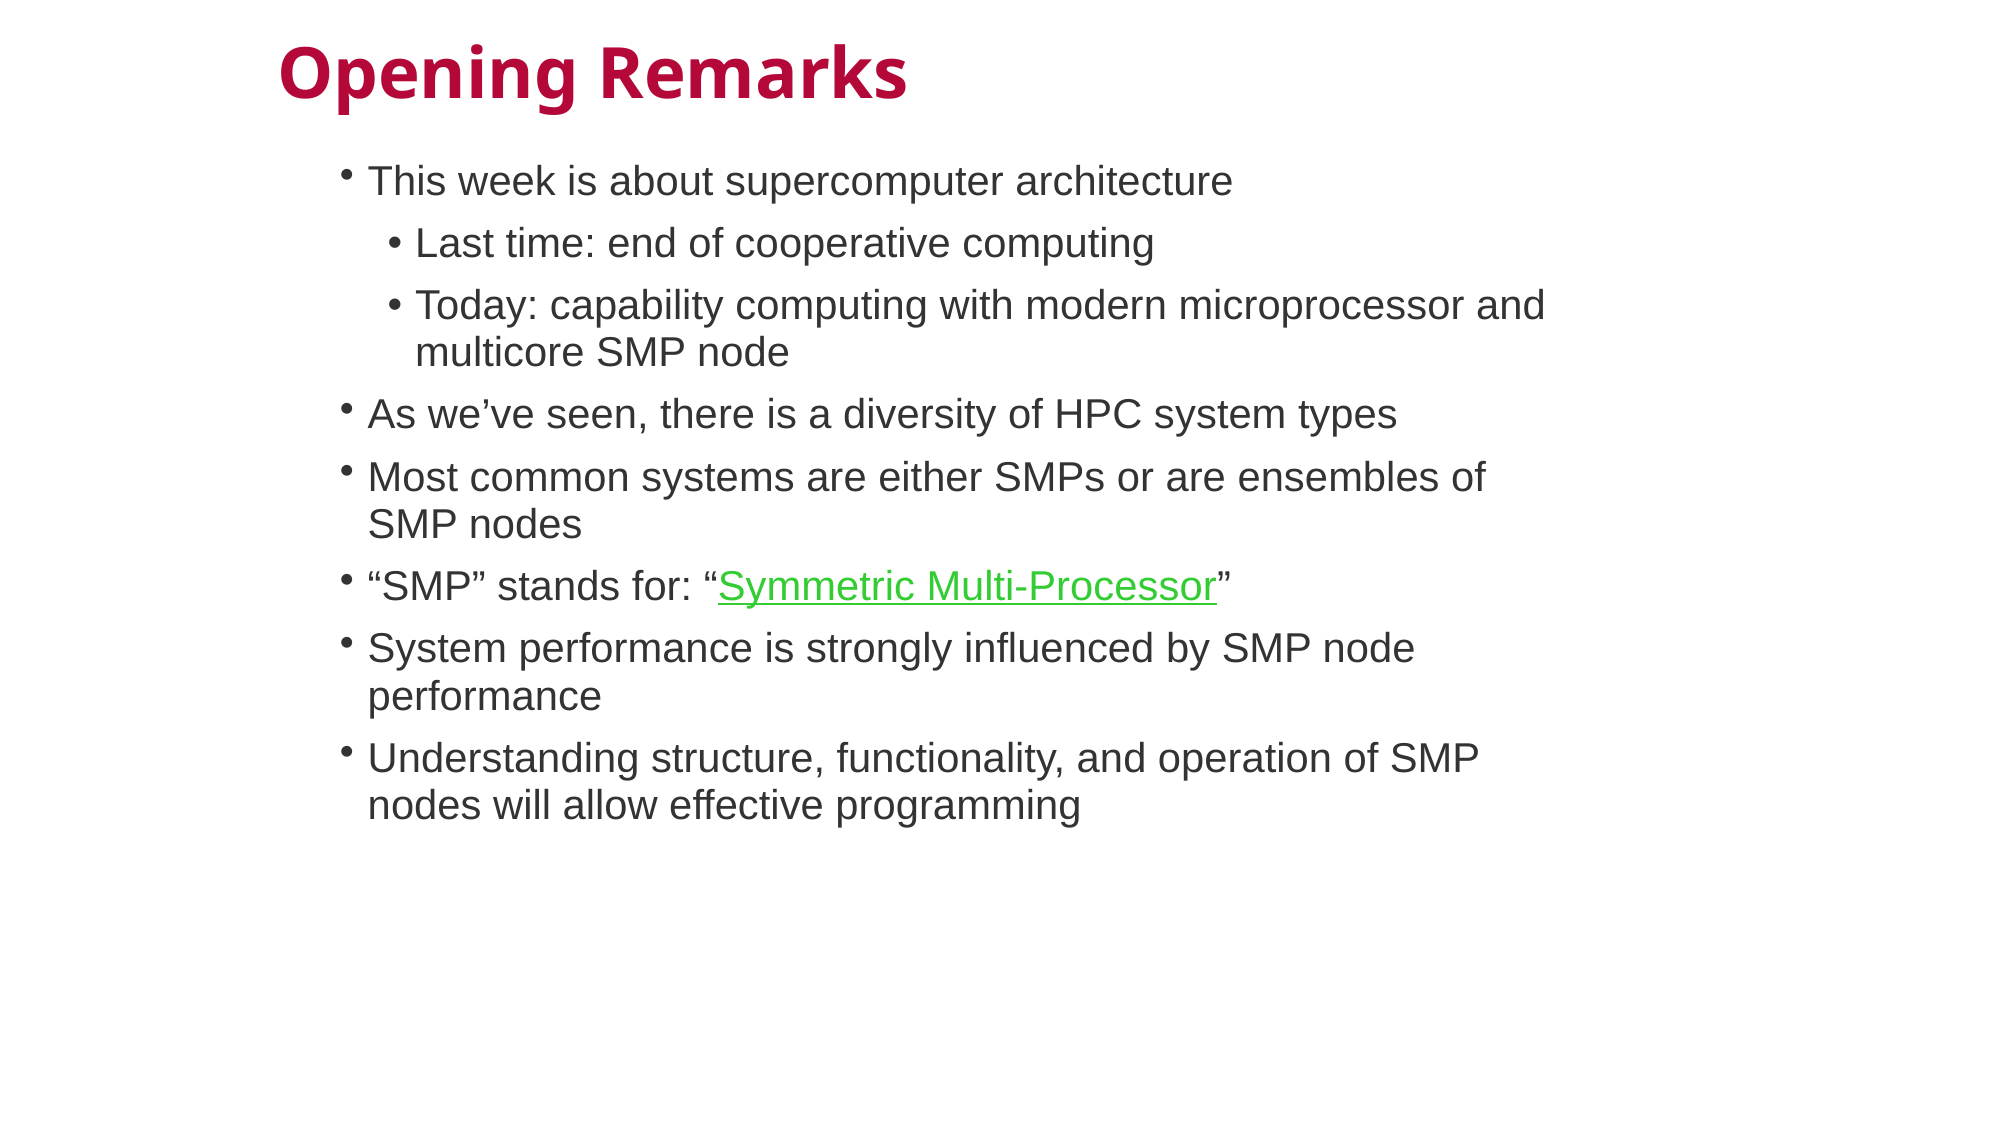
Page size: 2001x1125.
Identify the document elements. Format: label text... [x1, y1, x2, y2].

text_box This week is about supercomputer architecture Last time: end of cooperative computing Today: capability computing with modern microprocessor and multicore SMP node As we’ve seen, there is a diversity of HPC system types Most common systems are either SMPs or are ensembles of SMP nodes “SMP” stands for: “Symmetric Multi-Processor” System performance is strongly influenced by SMP node performance Understanding structure, functionality, and operation of SMP nodes will allow effective programming [324, 149, 1575, 975]
text_box Opening Remarks [262, 20, 1700, 113]
